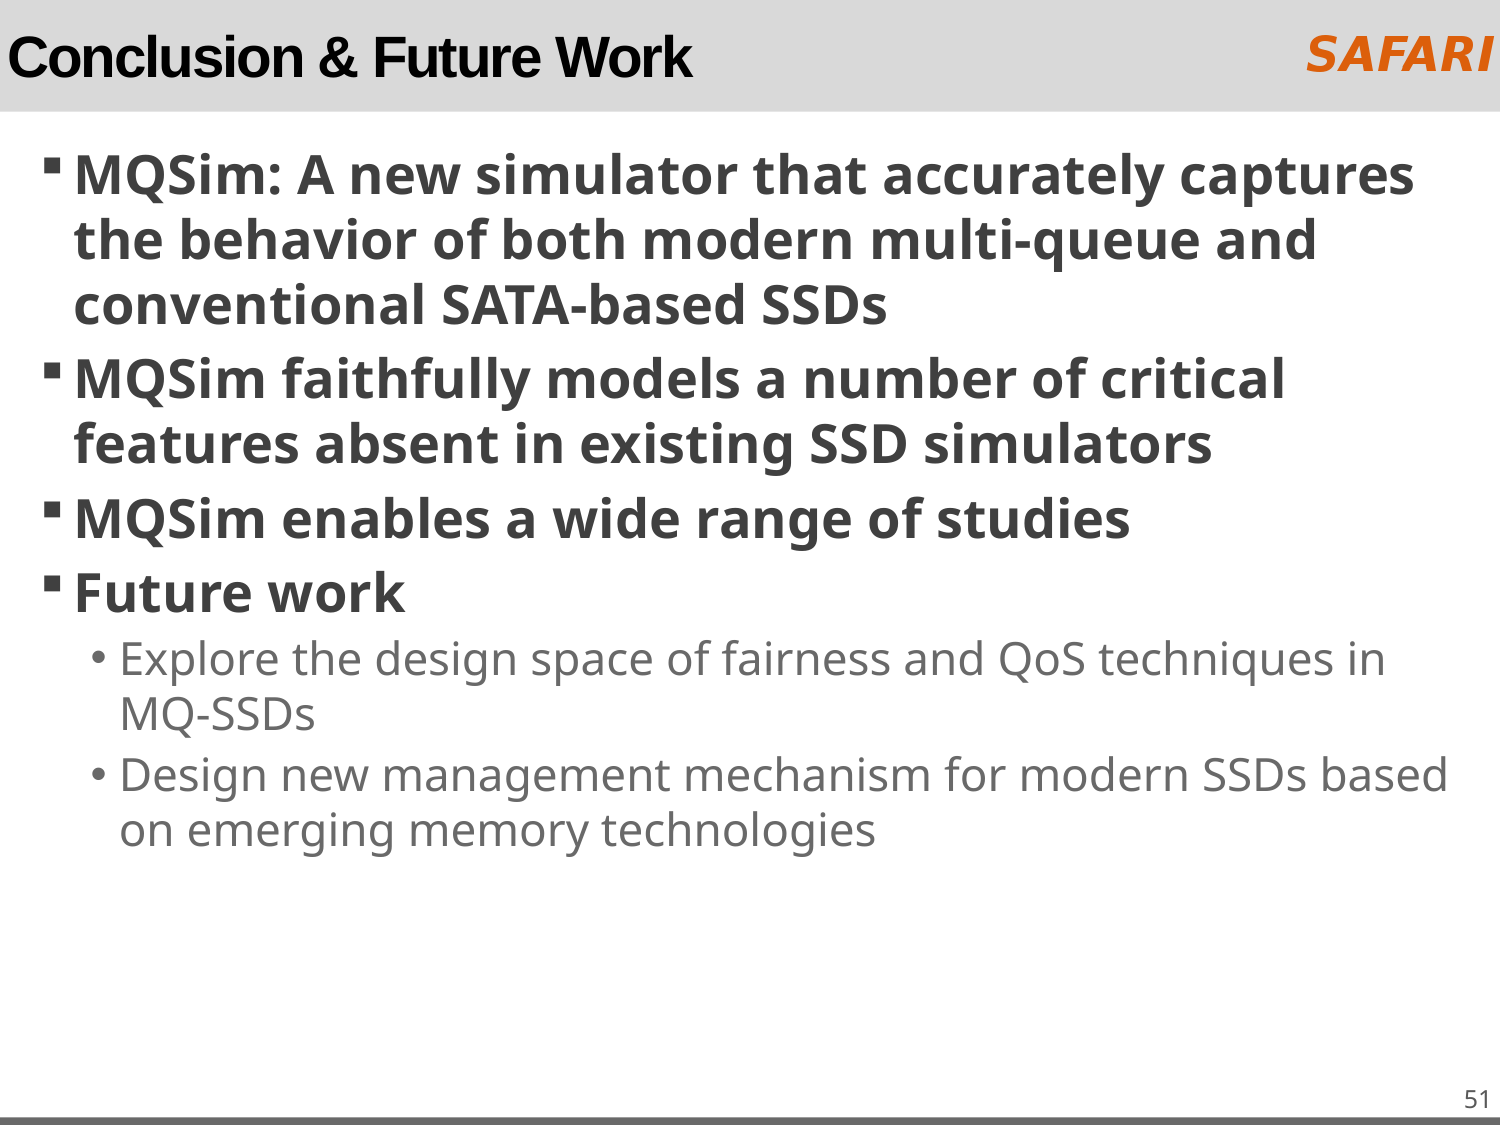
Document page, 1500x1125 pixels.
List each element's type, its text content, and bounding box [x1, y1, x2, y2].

list MQSim: A new simulator that accurately captures the behavior of both modern multi-queue and conventional SATA-based SSDs MQSim faithfully models a number of critical features absent in existing SSD simulators MQSim enables a wide range of studies Future work Explore the design space of fairness and QoS techniques in MQ-SSDs Design new management mechanism for modern SSDs based on emerging memory technologies [24, 132, 1475, 1073]
title Conclusion & Future Work [0, 22, 1300, 94]
slide_number 51 [1275, 1079, 1500, 1118]
picture [1305, 26, 1500, 83]
